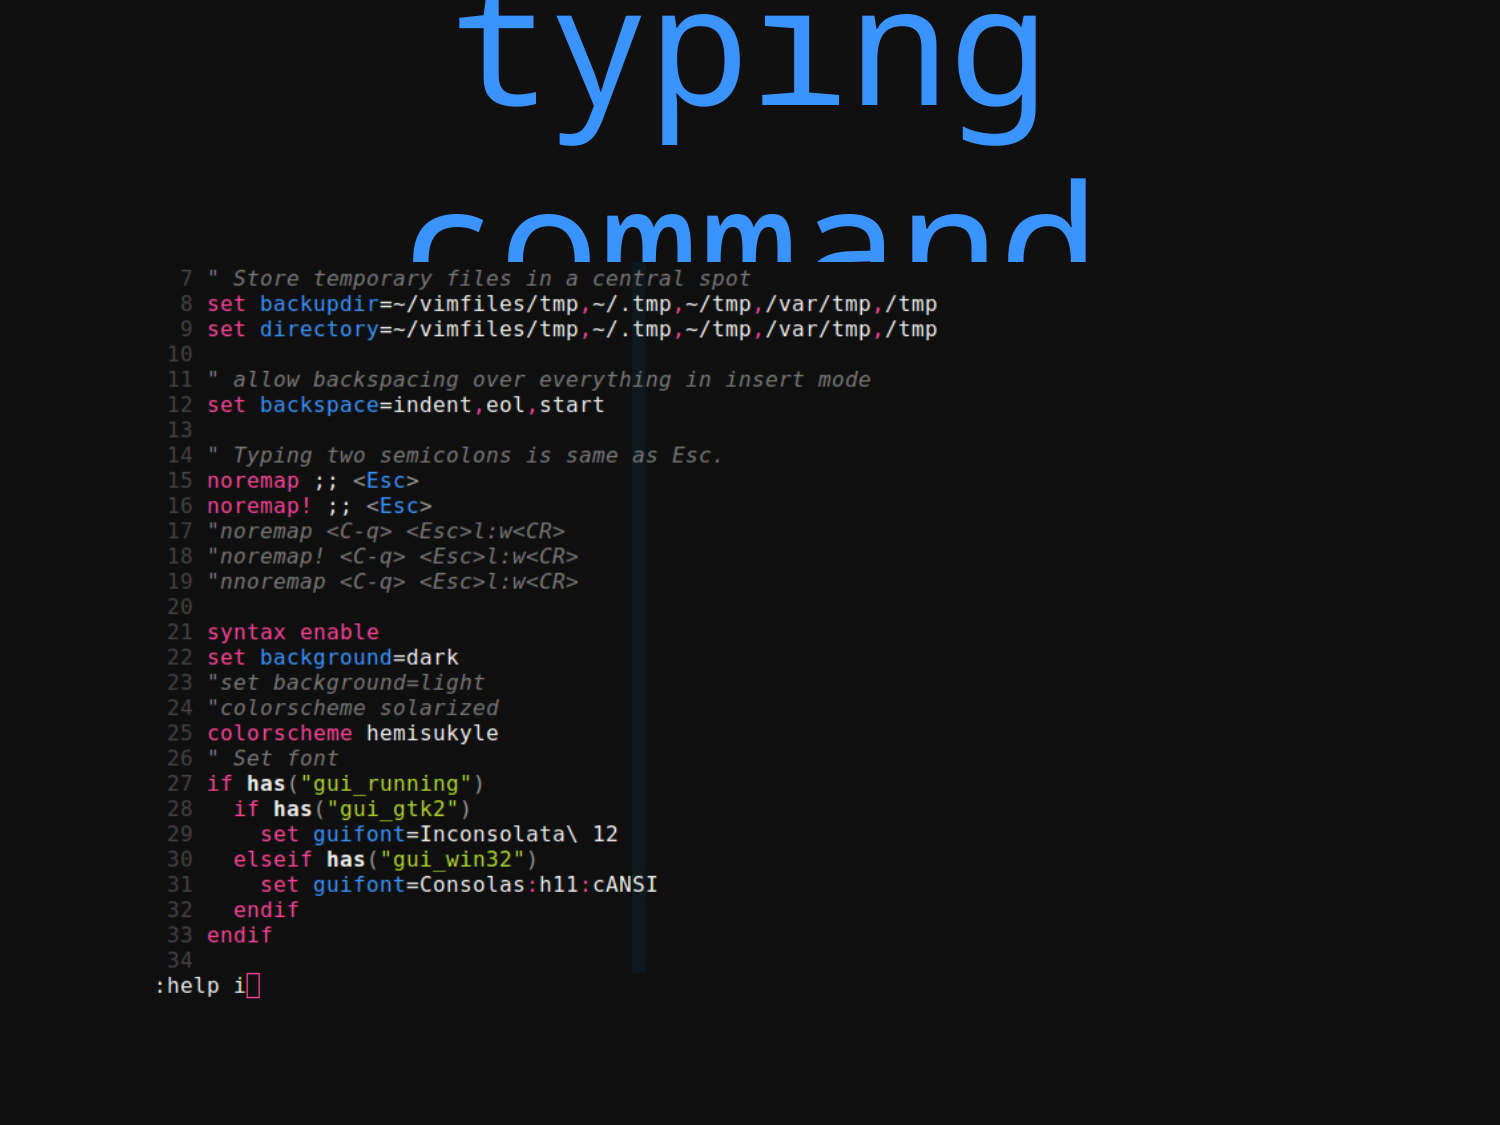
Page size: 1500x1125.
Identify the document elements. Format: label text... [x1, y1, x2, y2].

title typing command [75, 45, 1425, 233]
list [151, 262, 1349, 1006]
